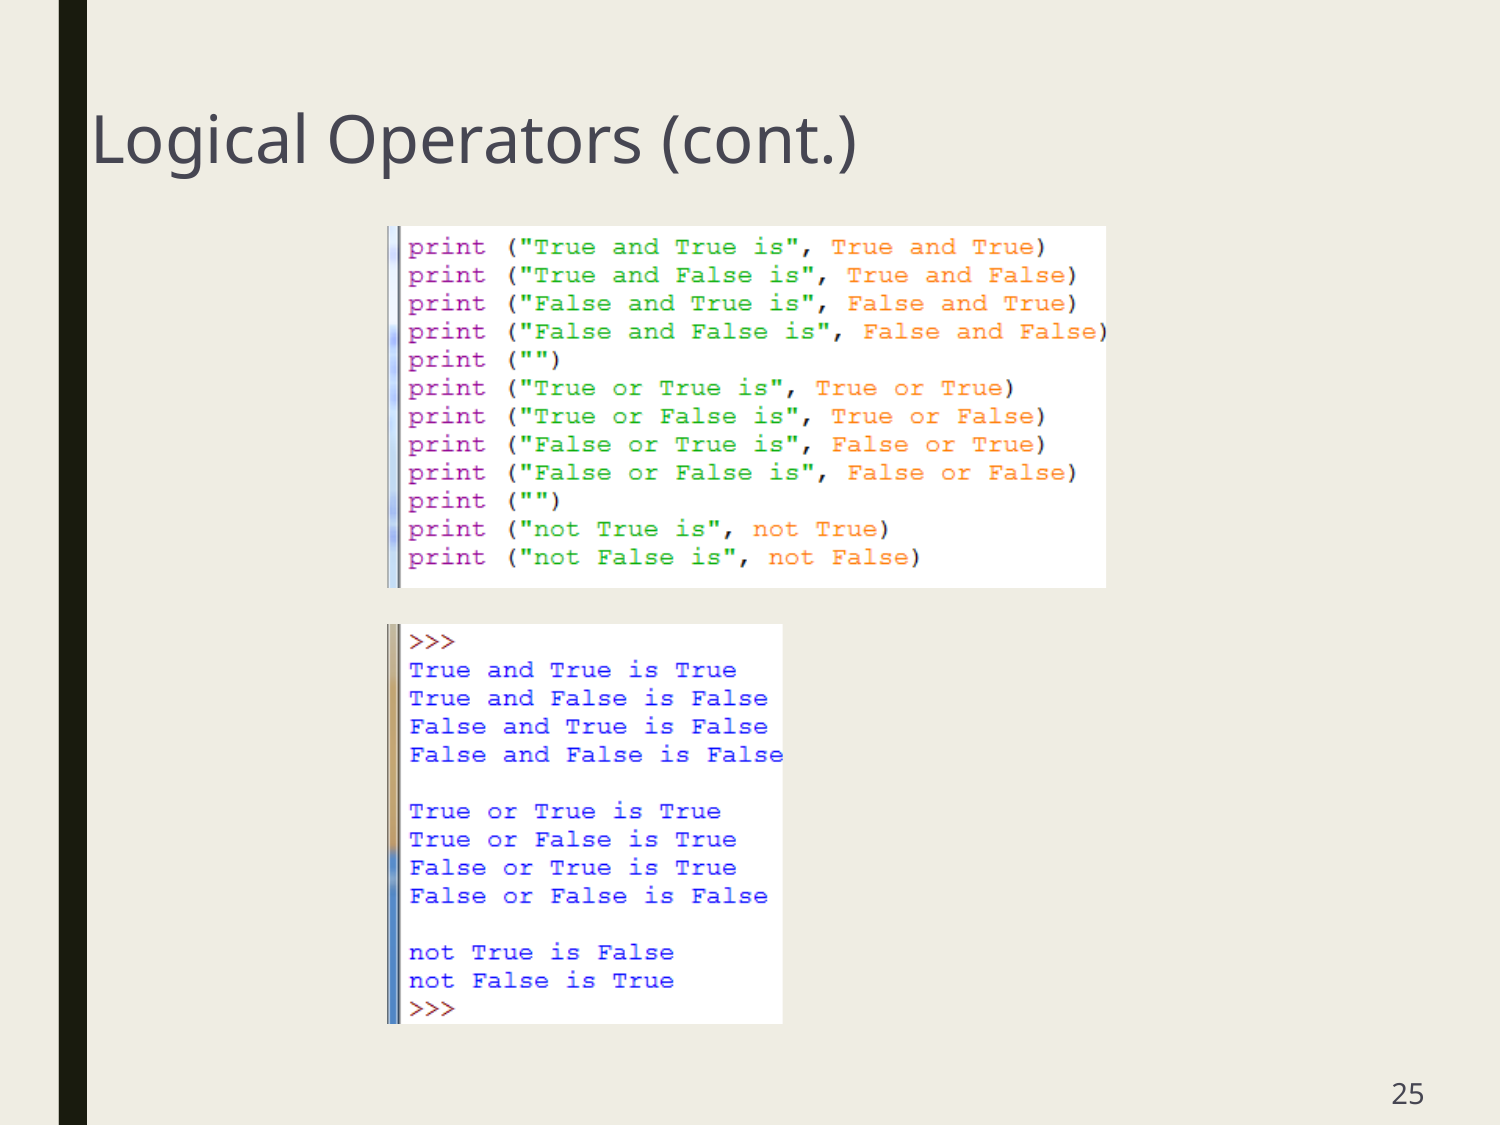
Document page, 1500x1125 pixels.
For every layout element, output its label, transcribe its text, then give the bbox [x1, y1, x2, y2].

slide_number 24 [1100, 1065, 1425, 1125]
text_box Logical Operators (cont.) [87, 94, 1425, 177]
text_box [387, 226, 1107, 588]
text_box [387, 624, 783, 1024]
